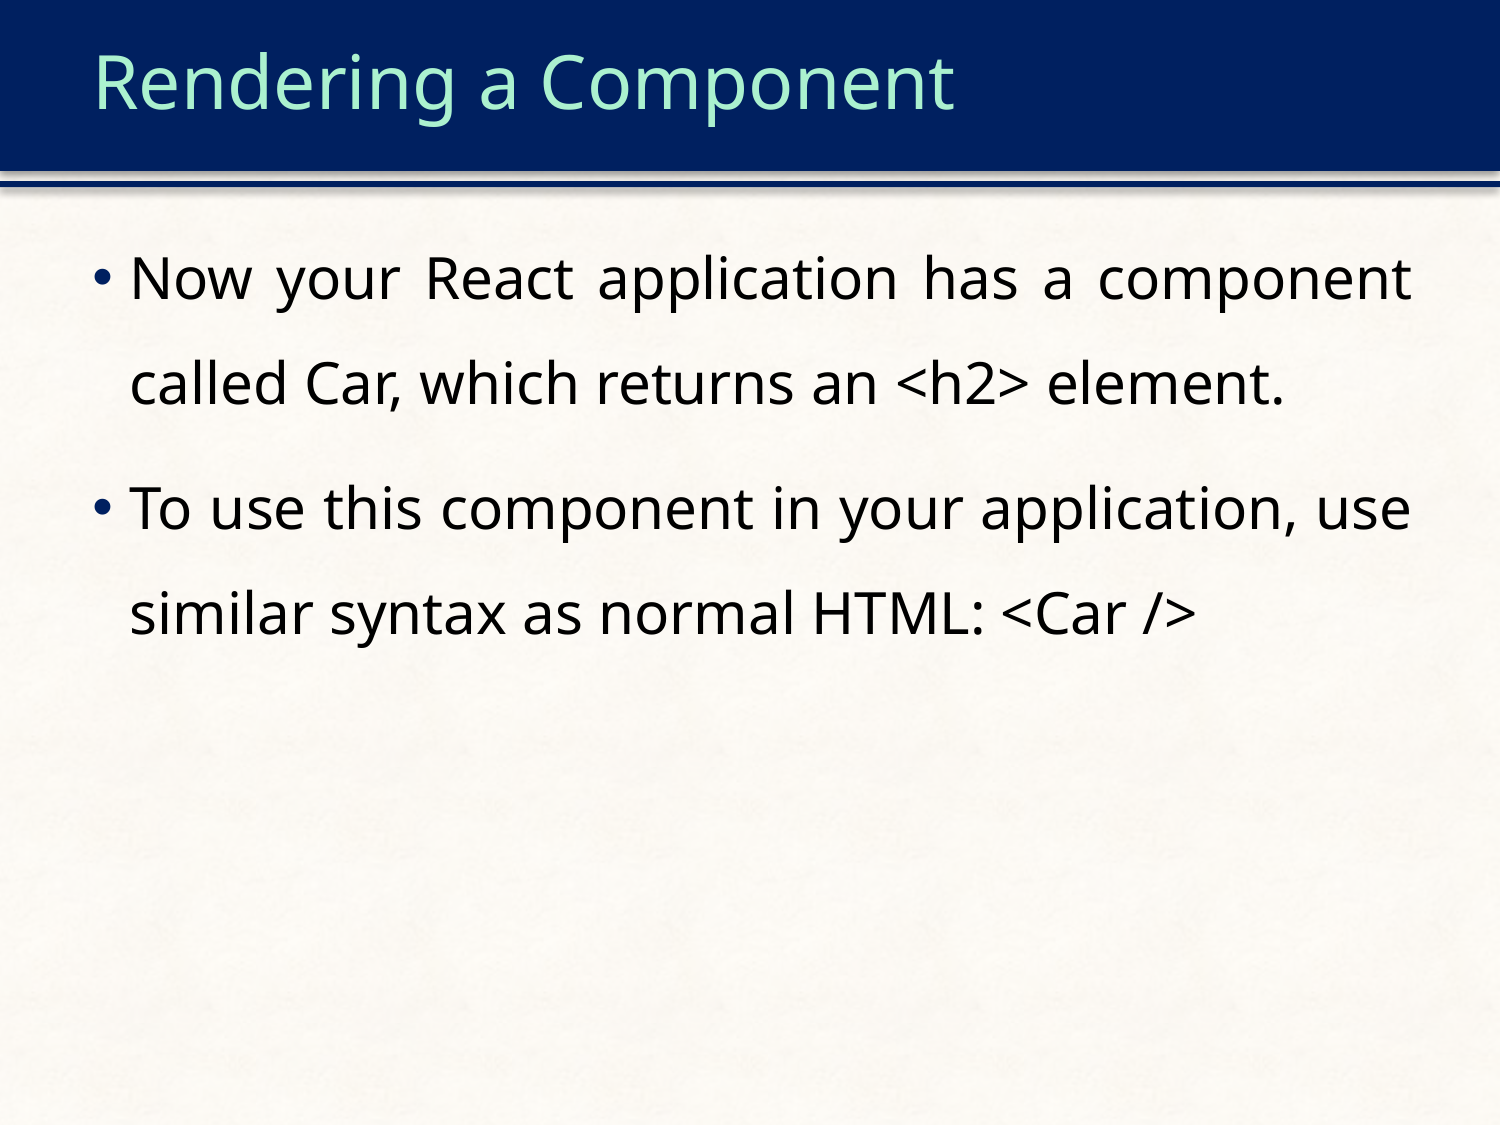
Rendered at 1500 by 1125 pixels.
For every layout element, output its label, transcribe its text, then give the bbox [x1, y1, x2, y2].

list Now your React application has a component called Car, which returns an <h2> element. To use this component in your application, use similar syntax as normal HTML: <Car /> [77, 198, 1428, 1108]
title Rendering a Component [77, 0, 1500, 171]
